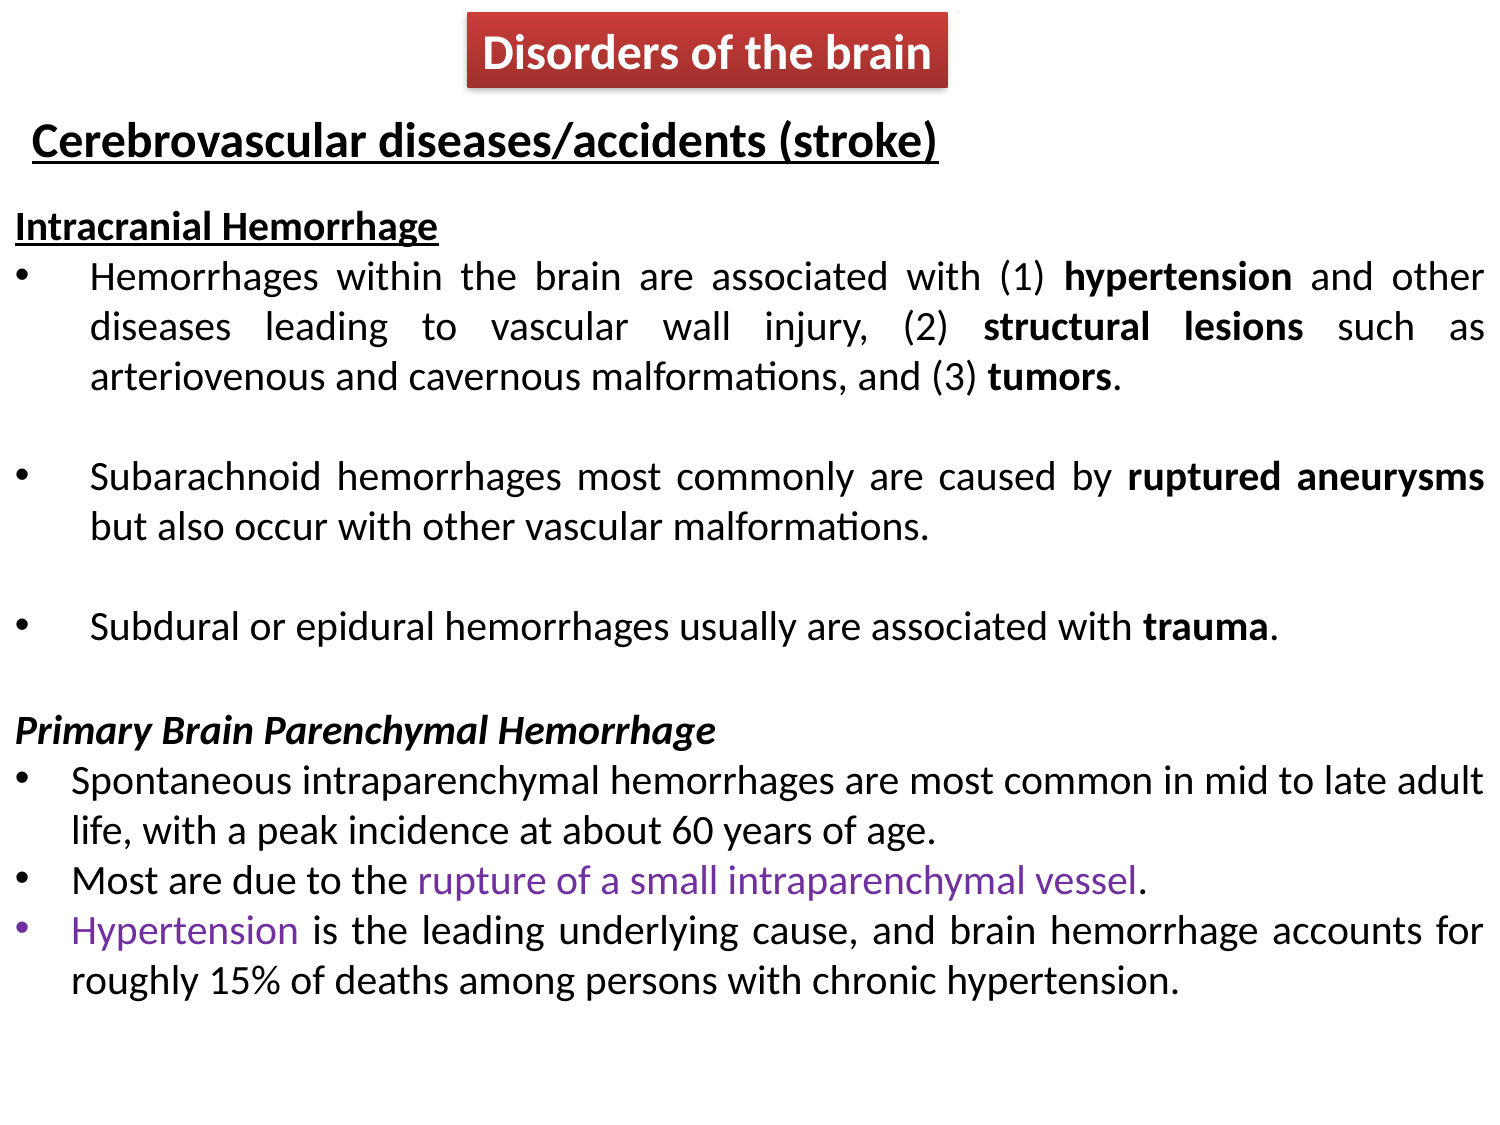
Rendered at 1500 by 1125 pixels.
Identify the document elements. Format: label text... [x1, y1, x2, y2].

text_box Primary Brain Parenchymal Hemorrhage Spontaneous intraparenchymal hemorrhages are most common in mid to late adult life, with a peak incidence at about 60 years of age. Most are due to the rupture of a small intraparenchymal vessel. Hypertension is the leading underlying cause, and brain hemorrhage accounts for roughly 15% of deaths among persons with chronic hypertension. [0, 695, 1500, 1010]
text_box Cerebrovascular diseases/accidents (stroke) [17, 99, 954, 175]
text_box Disorders of the brain [467, 12, 948, 88]
text_box Intracranial Hemorrhage Hemorrhages within the brain are associated with (1) hypertension and other diseases leading to vascular wall injury, (2) structural lesions such as arteriovenous and cavernous malformations, and (3) tumors. Subarachnoid hemorrhages most commonly are caused by ruptured aneurysms but also occur with other vascular malformations. Subdural or epidural hemorrhages usually are associated with trauma. [0, 191, 1500, 657]
